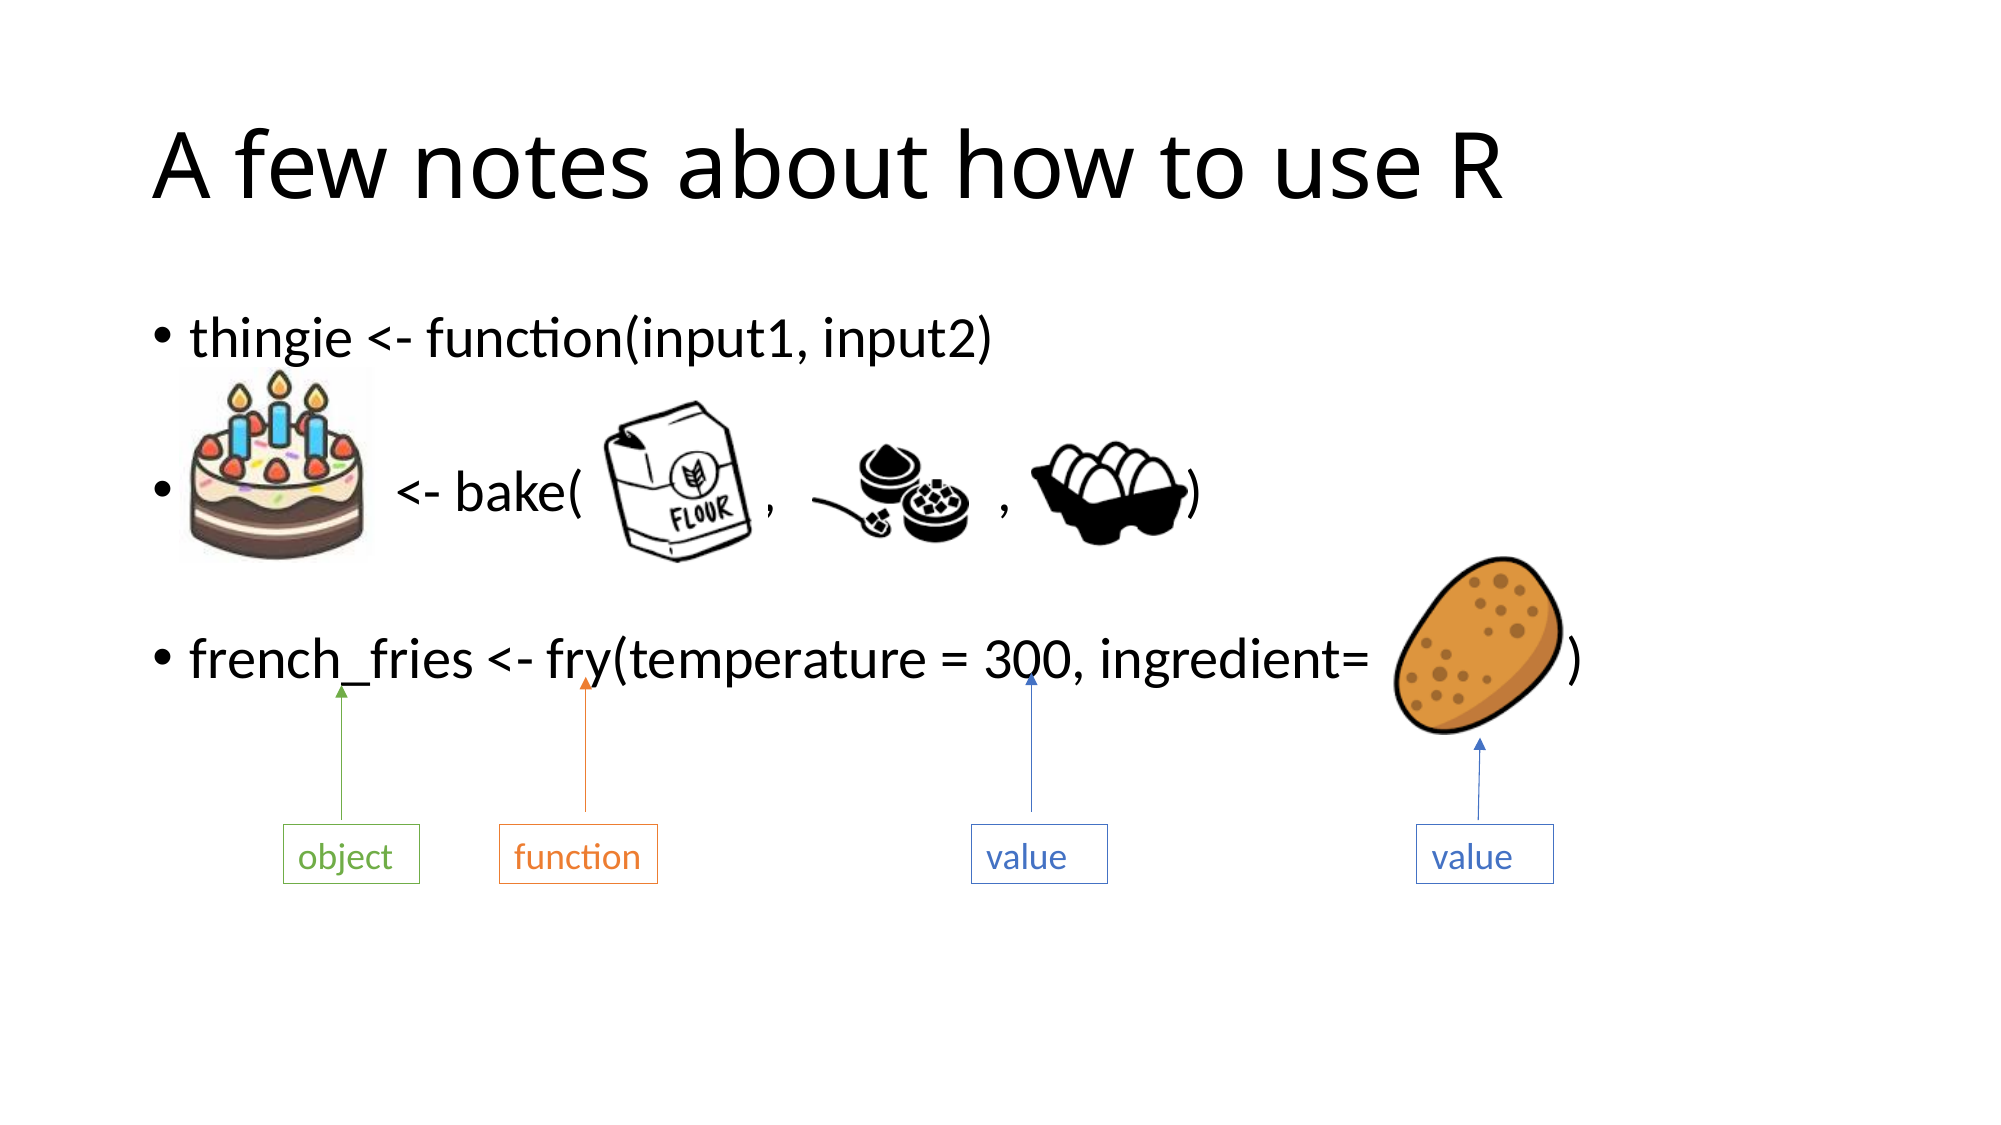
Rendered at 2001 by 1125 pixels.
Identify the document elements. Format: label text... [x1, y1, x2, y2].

title A few notes about how to use R [137, 59, 1863, 278]
text_box function [499, 824, 658, 884]
text_box value [1416, 824, 1554, 884]
picture [179, 367, 375, 563]
picture [1388, 556, 1568, 735]
list thingie <- function(input1, input2) Cake <- bake( flour , sugar , eggs) french_fries <- fry(temperature = 300, ingredient= potato ) [137, 299, 1863, 1014]
text_box object [283, 824, 420, 884]
picture [588, 392, 768, 572]
picture [1031, 415, 1188, 572]
text_box value [971, 824, 1108, 884]
picture [812, 415, 969, 572]
